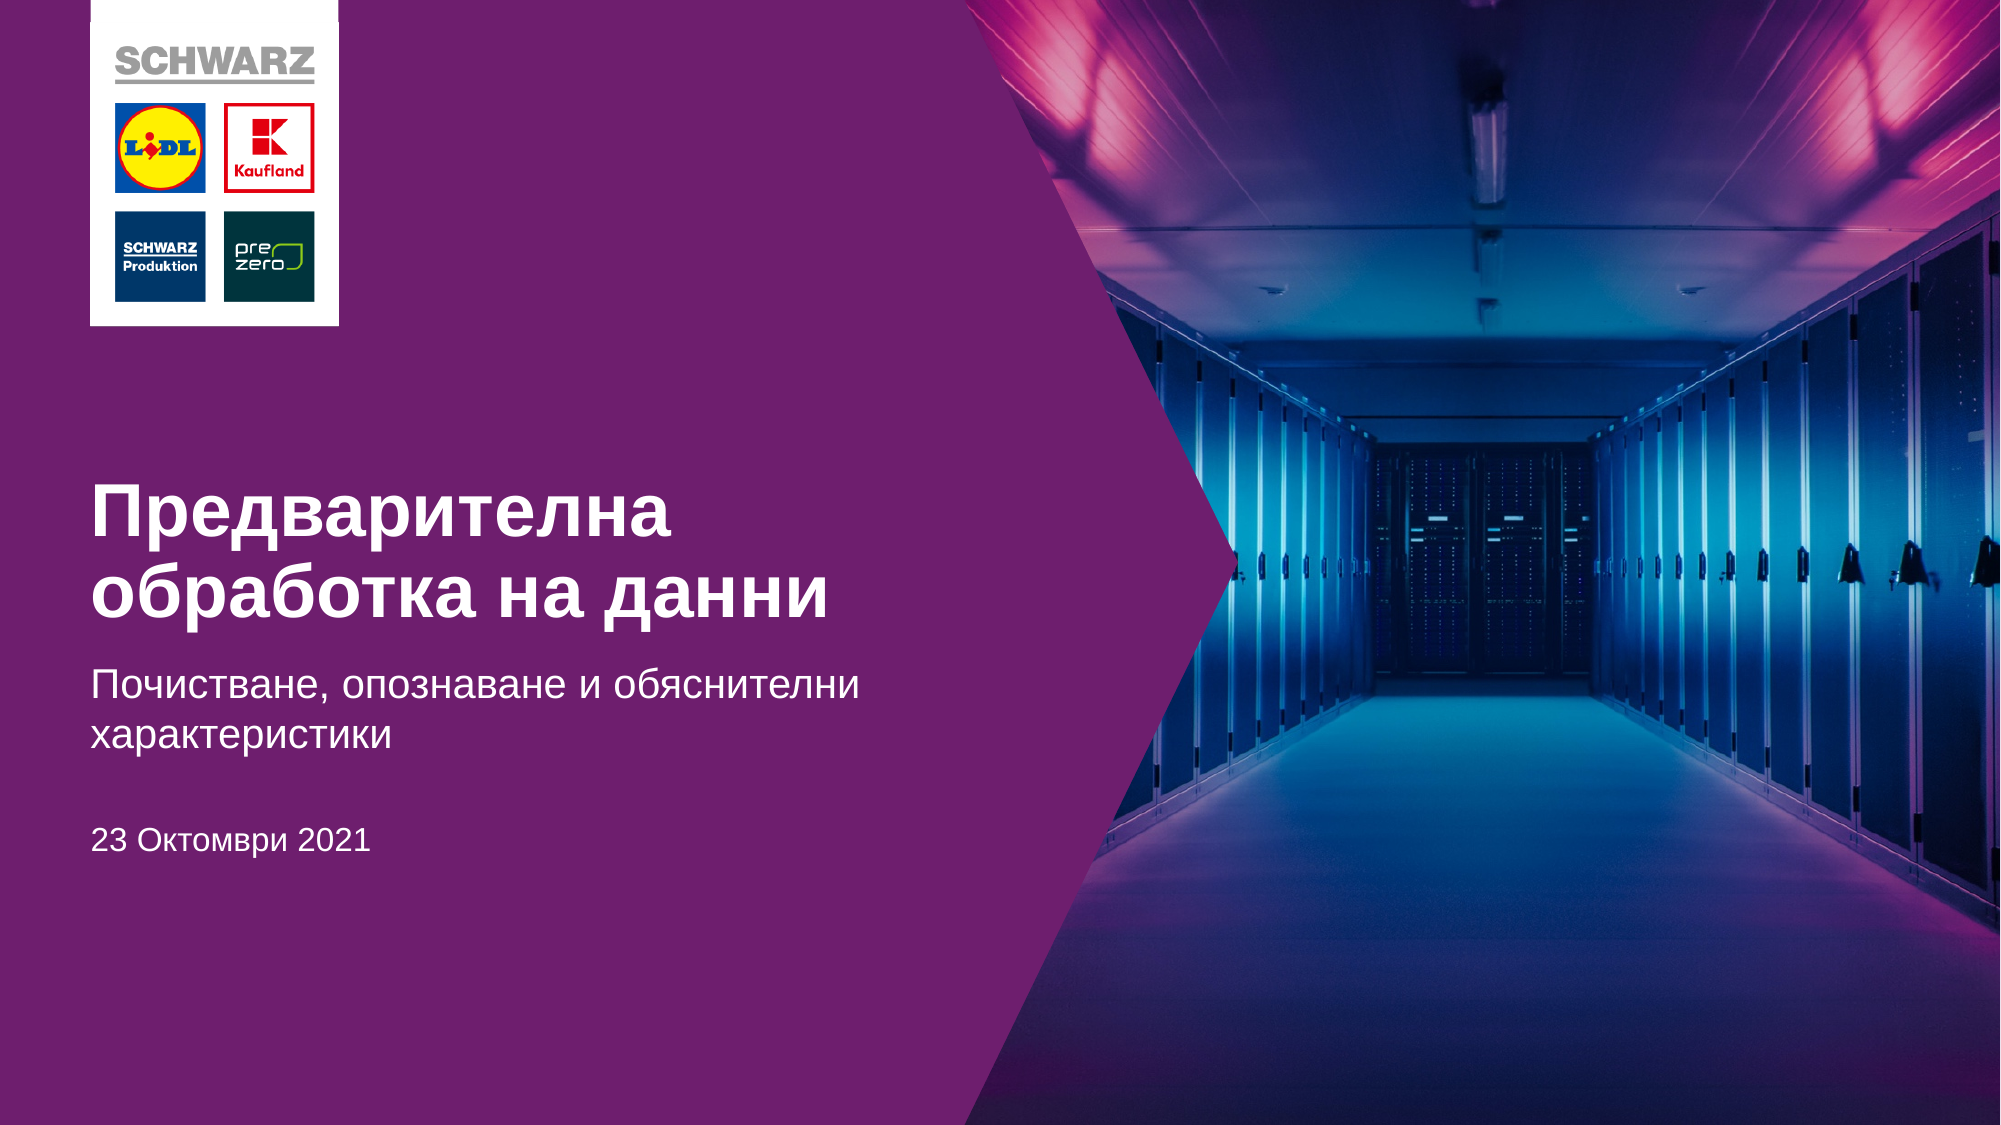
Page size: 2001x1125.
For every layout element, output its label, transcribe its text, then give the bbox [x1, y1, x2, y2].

list 23 Октомври 2021 [90, 798, 964, 858]
title Предварителна обработка на данни [90, 361, 964, 634]
picture [90, 21, 339, 327]
picture [964, 0, 2000, 1125]
subtitle Почистване, опознаване и обяснителни характеристики [90, 656, 964, 776]
